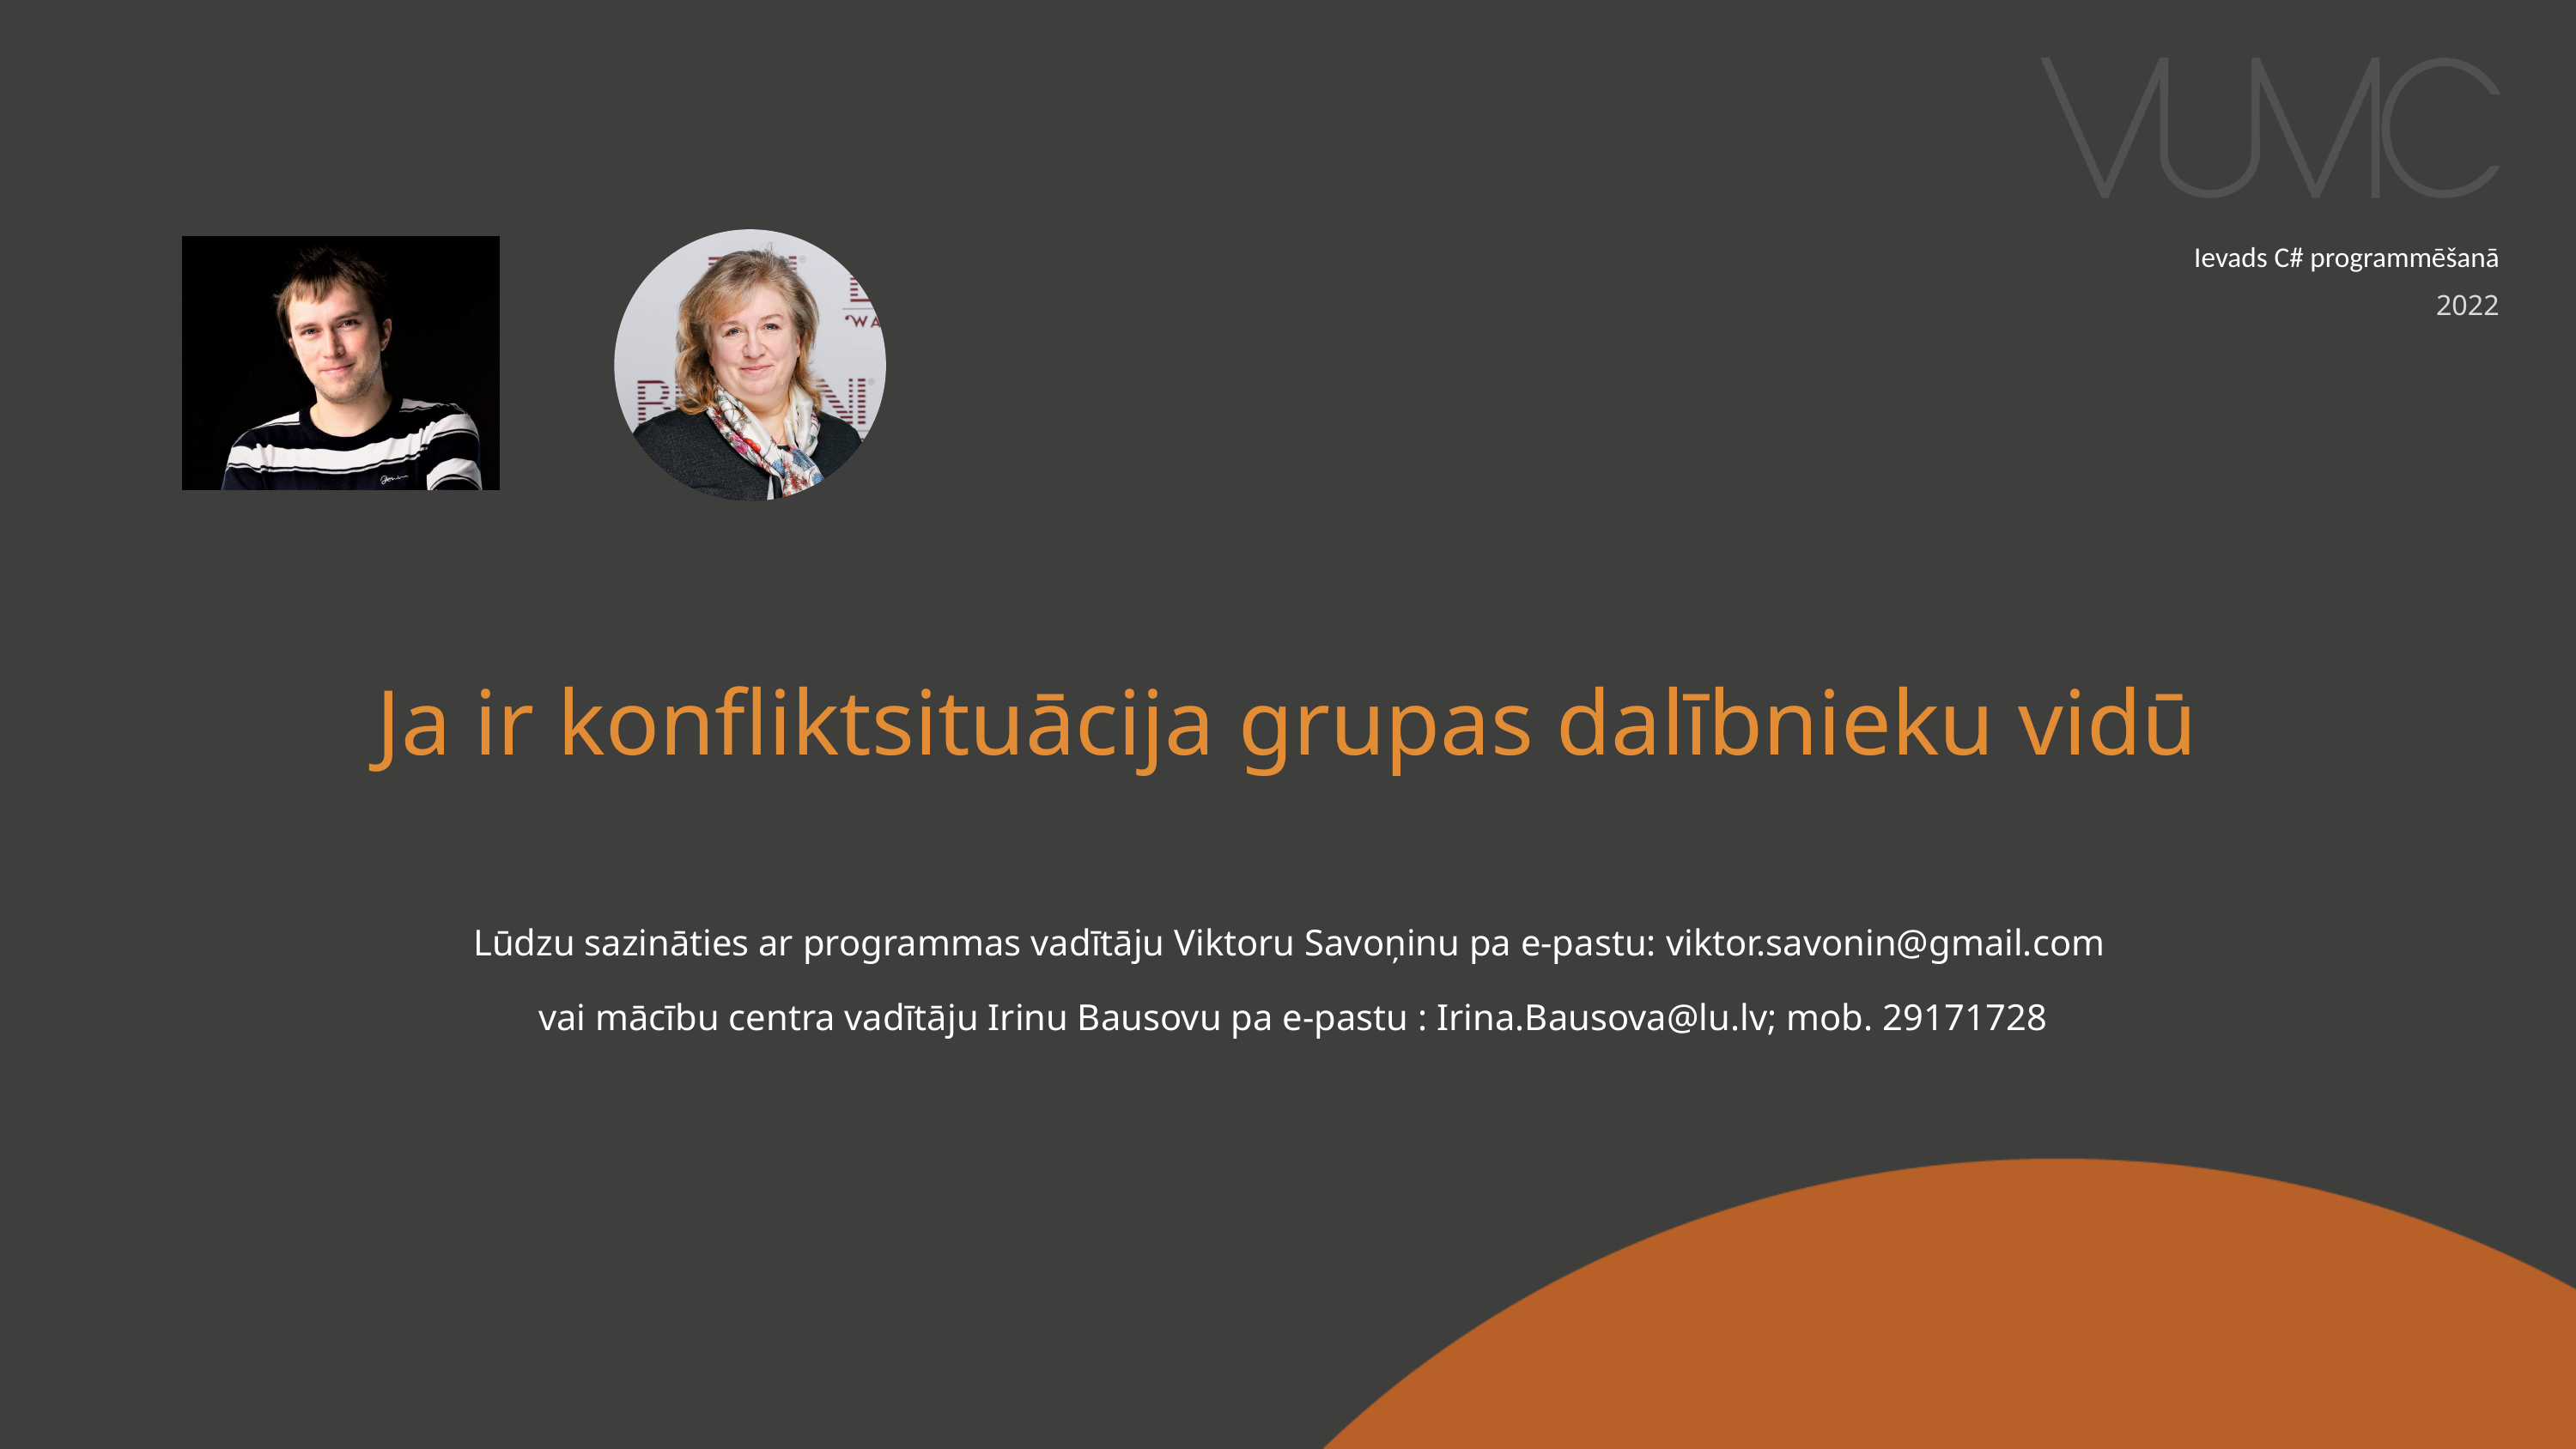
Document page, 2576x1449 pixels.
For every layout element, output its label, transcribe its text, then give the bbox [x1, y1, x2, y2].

text_box Ievads C# programmēšanā 2022 [1767, 225, 2500, 321]
picture [0, 0, 2576, 1449]
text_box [272, 592, 2309, 1171]
text_box [614, 229, 886, 501]
